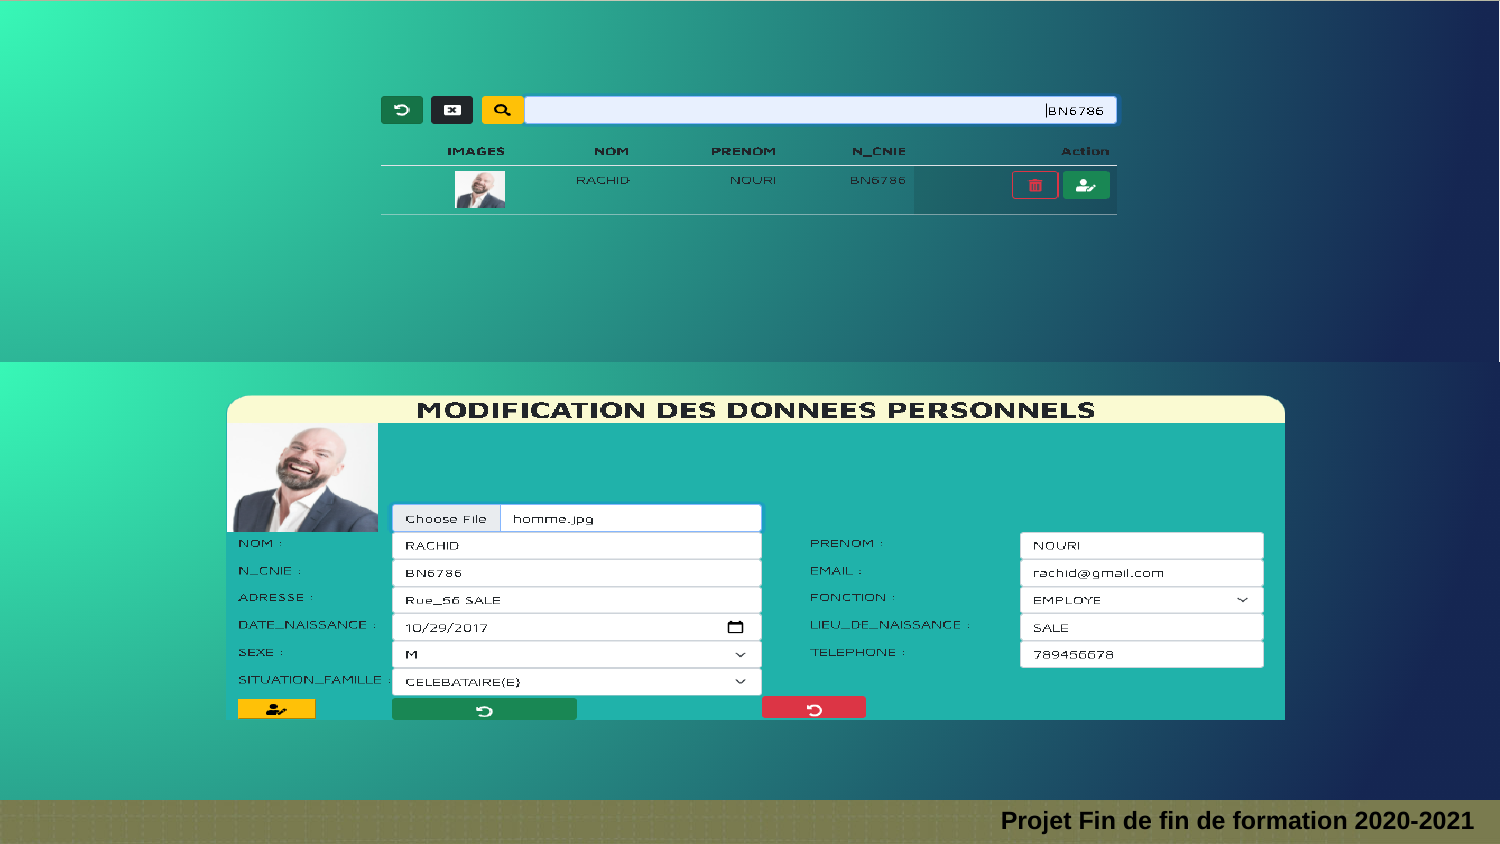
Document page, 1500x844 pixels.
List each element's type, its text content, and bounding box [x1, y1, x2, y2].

picture [0, 0, 1500, 844]
text_box Projet Fin de fin de formation 2020-2021 [986, 808, 1498, 843]
